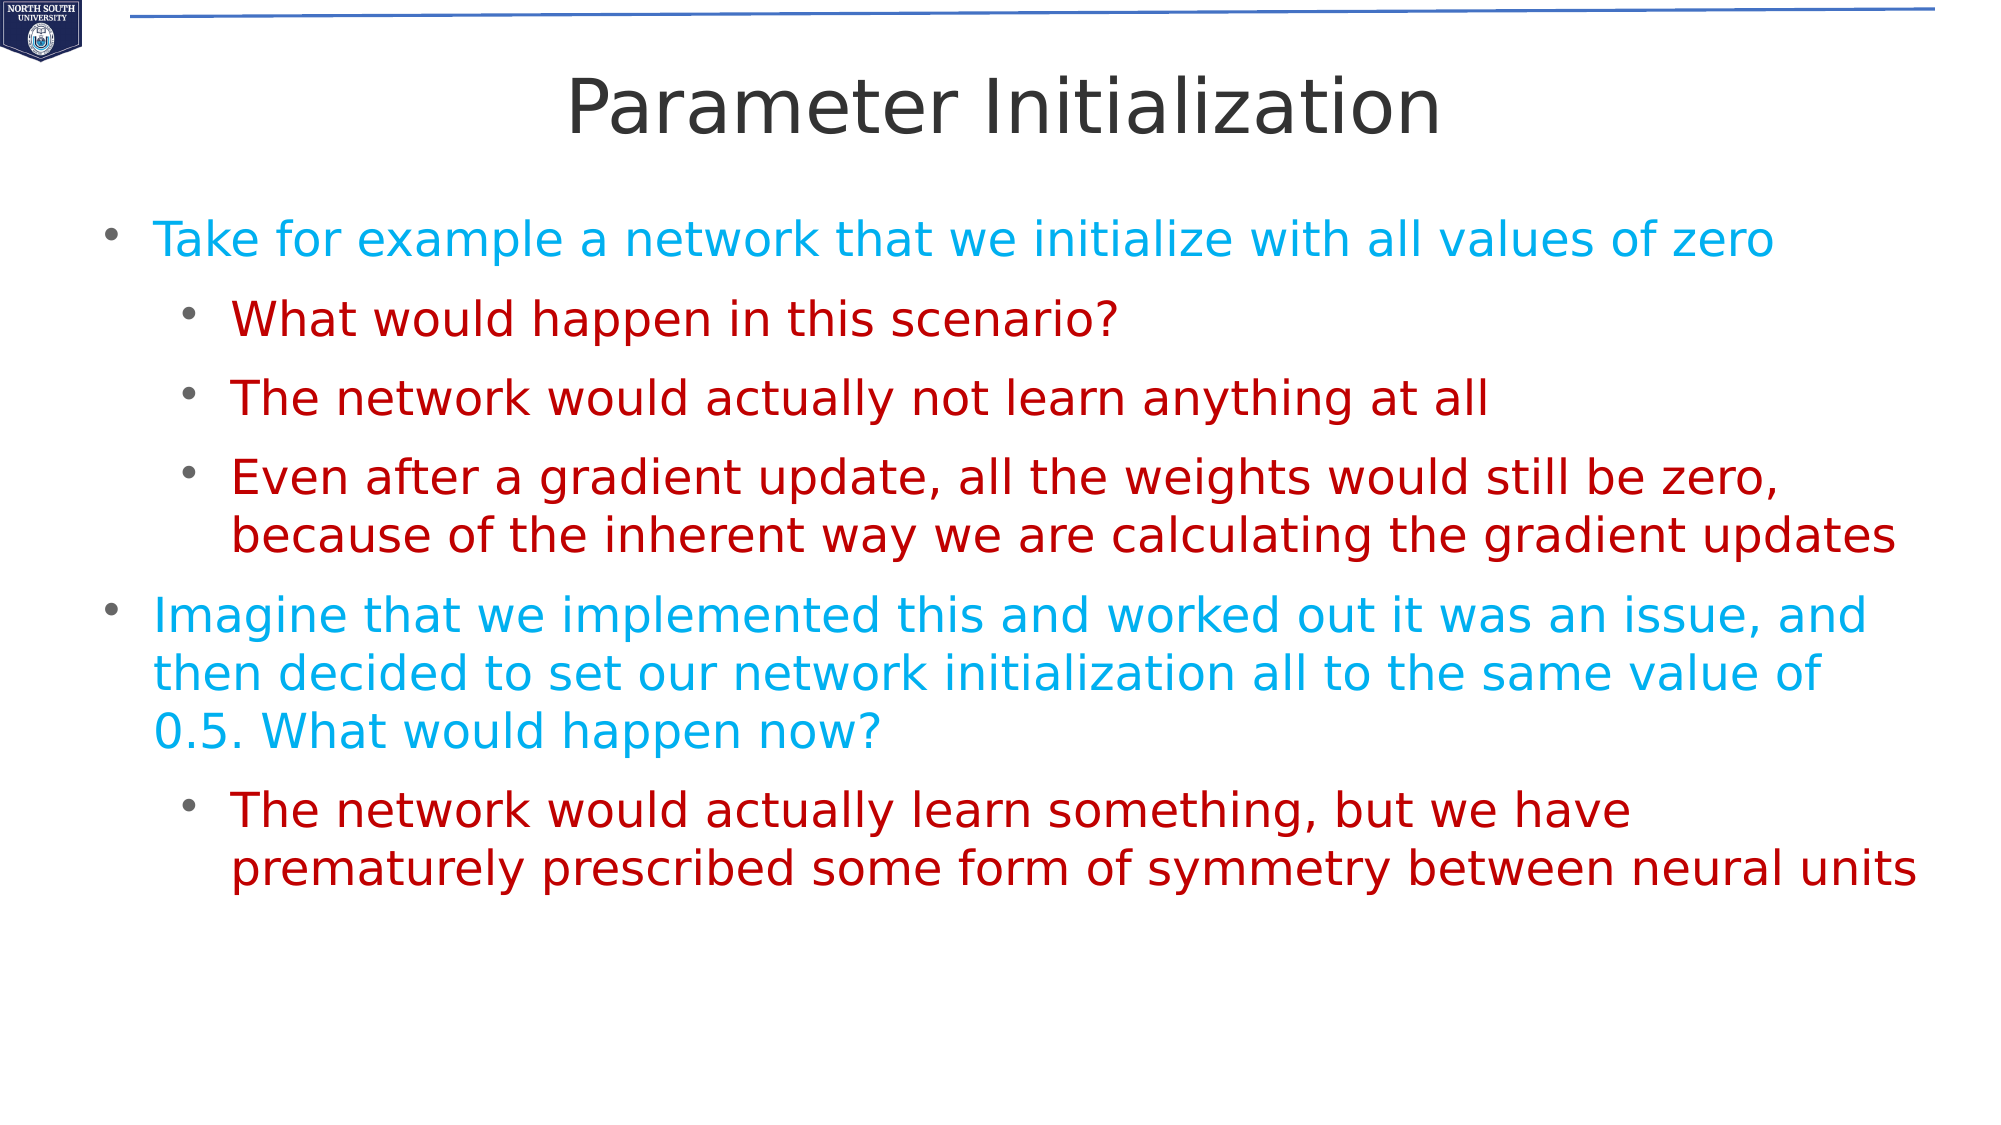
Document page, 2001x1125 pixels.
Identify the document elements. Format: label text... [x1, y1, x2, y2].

picture [0, 0, 82, 65]
text_box Parameter Initialization [277, 13, 1734, 193]
text_box Take for example a network that we initialize with all values of zero What would happen in this scenario? The network would actually not learn anything at all Even after a gradient update, all the weights would still be zero, because of the inherent way we are calculating the gradient updates Imagine that we implemented this and worked out it was an issue, and then decided to set our network initialization all to the same value of 0.5. What would happen now? The network would actually learn something, but we have prematurely prescribed some form of symmetry between neural units [86, 208, 1924, 989]
